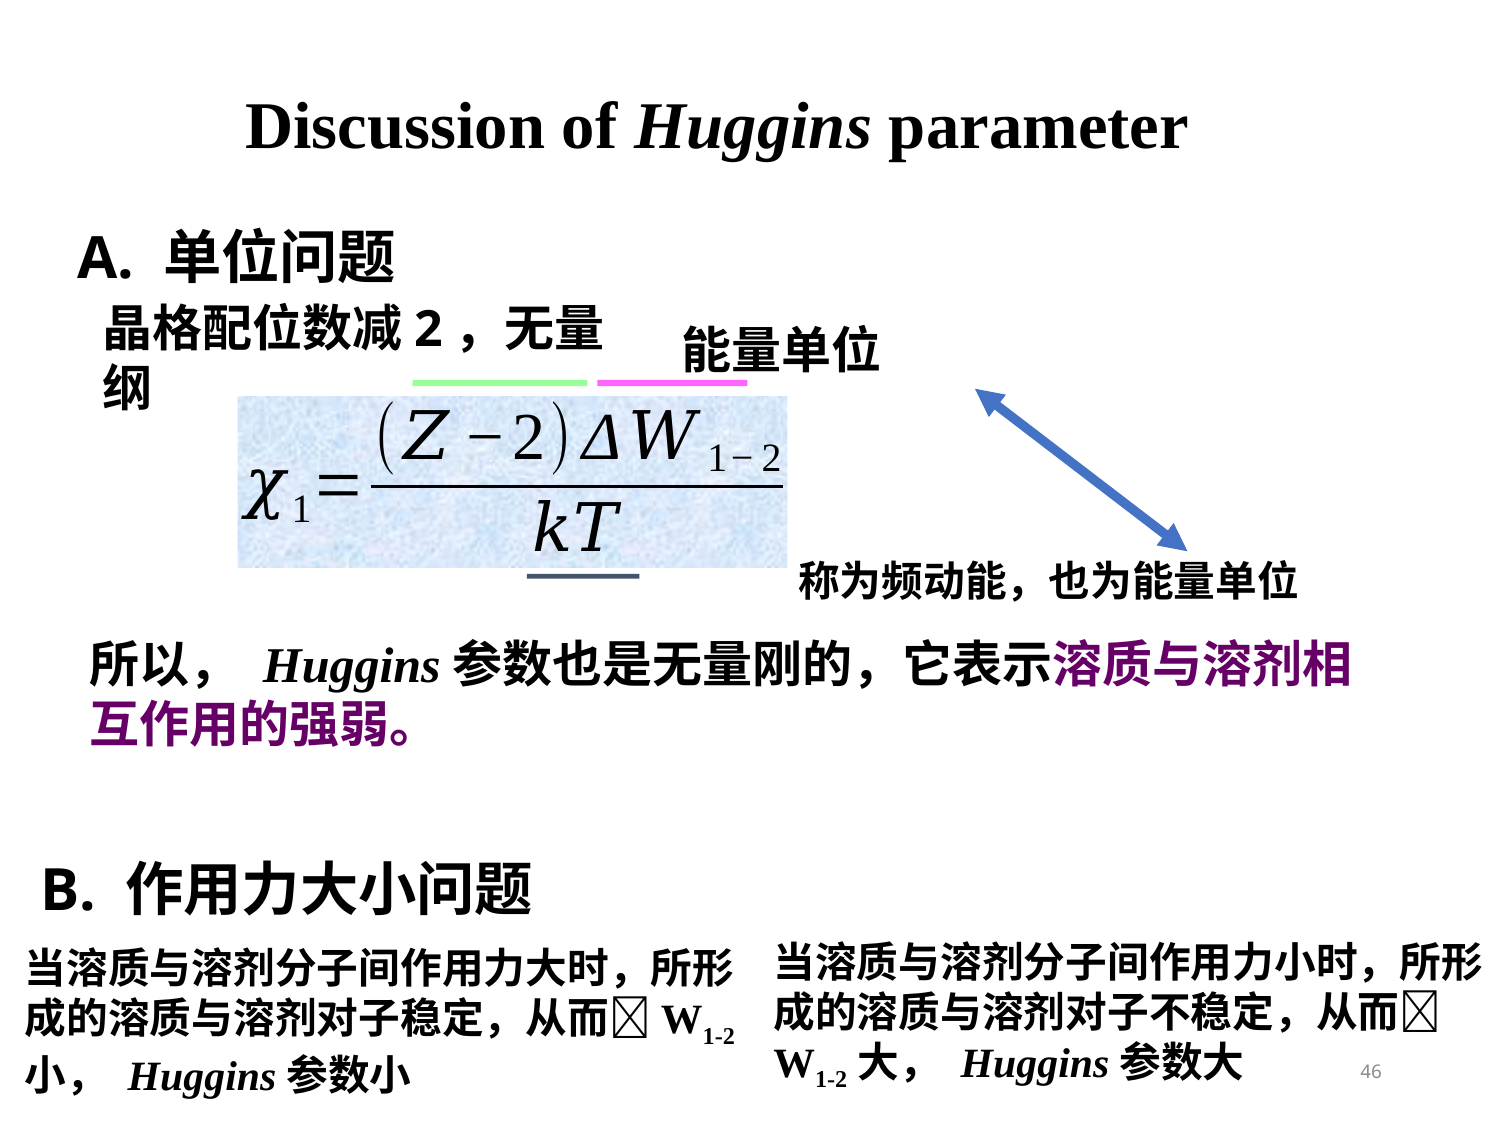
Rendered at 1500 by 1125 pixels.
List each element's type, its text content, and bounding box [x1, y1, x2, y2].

text_box 称为频动能，也为能量单位 [783, 547, 1417, 613]
text_box 晶格配位数减2，无量纲 [87, 288, 658, 424]
text_box A. 单位问题 [62, 212, 538, 298]
text_box 当溶质与溶剂分子间作用力大时，所形成的溶质与溶剂对子稳定，从而W1-2小， Huggins参数小 [9, 934, 752, 1107]
text_box 所以， Huggins参数也是无量刚的，它表示溶质与溶剂相互作用的强弱。 [74, 624, 1413, 760]
text_box [975, 388, 1188, 552]
picture [237, 396, 788, 568]
slide_number 46 [1059, 1042, 1397, 1103]
text_box 能量单位 [667, 311, 918, 386]
text_box 当溶质与溶剂分子间作用力小时，所形成的溶质与溶剂对子不稳定，从而W1-2大， Huggins参数大 [758, 928, 1500, 1101]
text_box Discussion of Huggins parameter [147, 71, 1288, 172]
text_box B. 作用力大小问题 [26, 844, 602, 930]
picture [585, 424, 611, 455]
